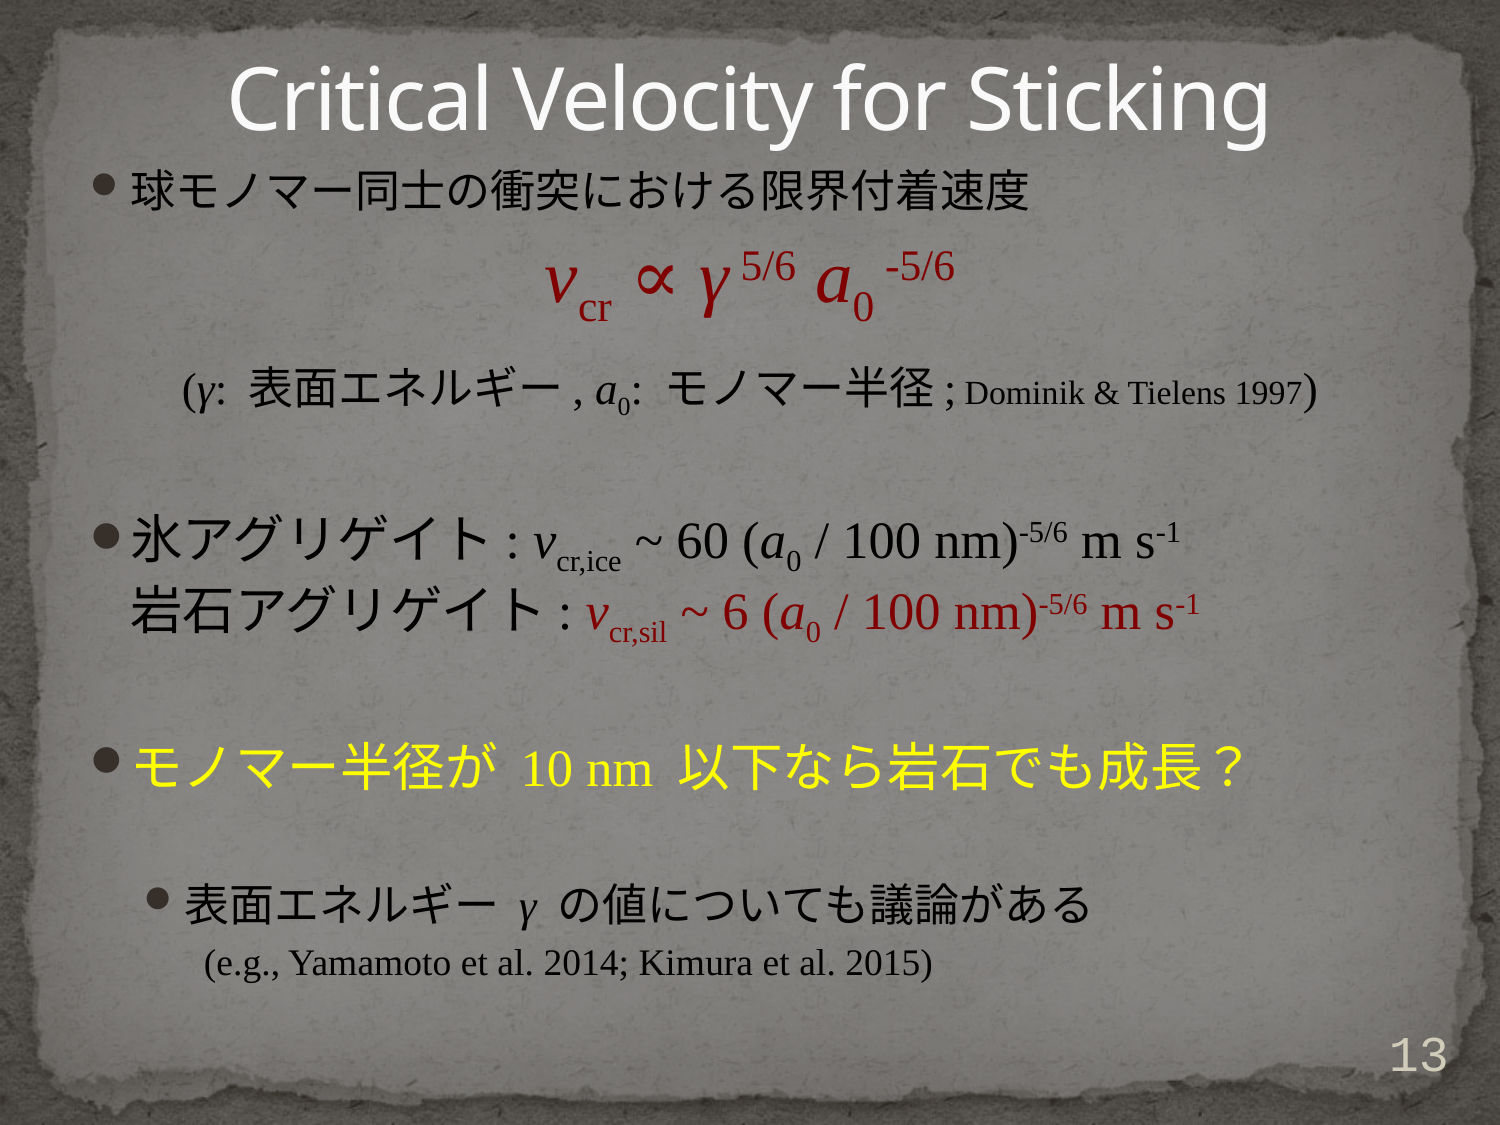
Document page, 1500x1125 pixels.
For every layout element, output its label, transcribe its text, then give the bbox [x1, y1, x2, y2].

title Critical Velocity for Sticking [74, 24, 1425, 156]
slide_number 13 [1349, 1014, 1449, 1089]
list 球モノマー同士の衝突における限界付着速度 vcr ∝ γ 5/6 a0 -5/6 (γ: 表面エネルギー, a0: モノマー半径; Dominik & Tielens 1997) 氷アグリゲイト: vcr,ice ~ 60 (a0 / 100 nm)-5/6 m s-1 岩石アグリゲイト: vcr,sil ~ 6 (a0 / 100 nm)-5/6 m s-1 モノマー半径が 10 nm 以下なら岩石でも成長？ 表面エネルギー γ の値についても議論がある (e.g., Yamamoto et al. 2014; Kimura et al. 2015) [75, 156, 1425, 1000]
